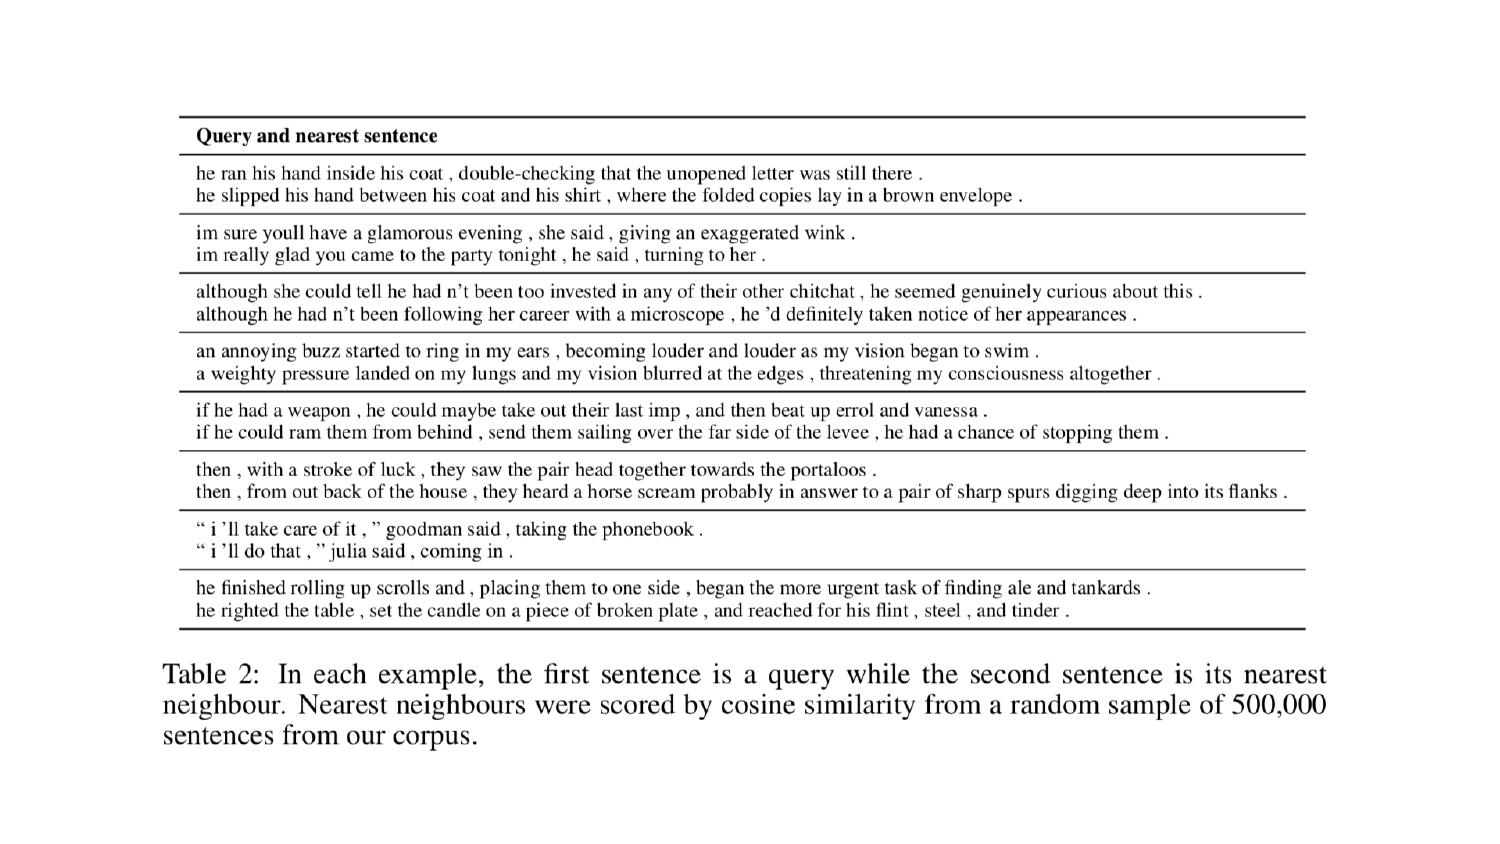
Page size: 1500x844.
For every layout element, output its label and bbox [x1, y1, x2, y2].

picture [115, 66, 1360, 777]
